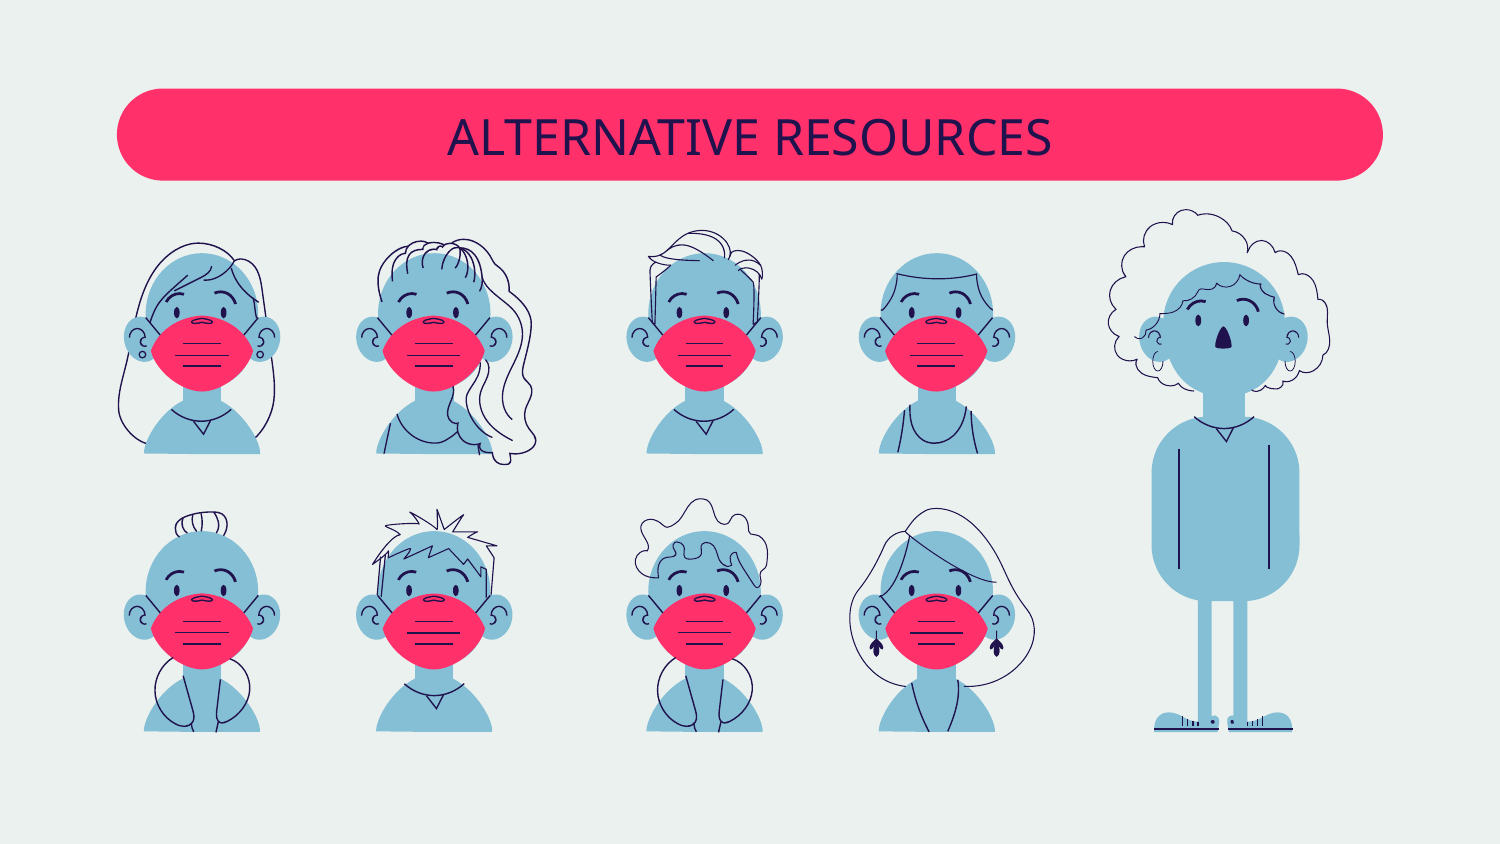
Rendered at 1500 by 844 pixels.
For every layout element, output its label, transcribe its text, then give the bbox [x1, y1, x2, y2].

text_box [855, 252, 1019, 455]
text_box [1106, 208, 1331, 733]
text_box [623, 498, 786, 733]
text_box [353, 508, 516, 733]
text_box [116, 242, 284, 455]
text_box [353, 238, 537, 466]
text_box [846, 507, 1038, 733]
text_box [120, 511, 284, 733]
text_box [623, 229, 786, 455]
title ALTERNATIVE RESOURCES [285, 90, 1215, 181]
